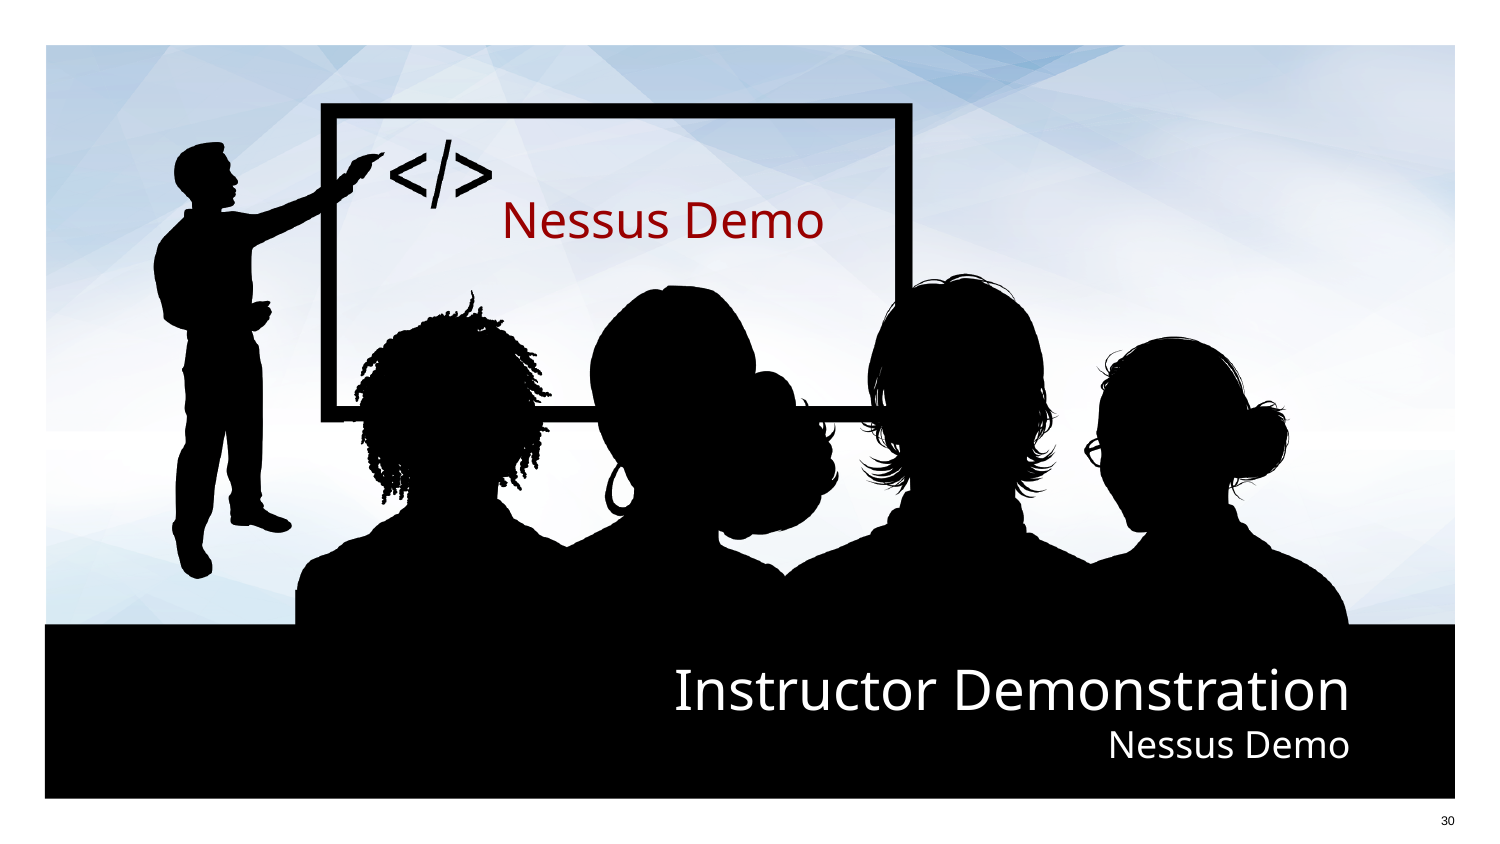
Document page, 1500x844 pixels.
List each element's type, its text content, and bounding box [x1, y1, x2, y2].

title Nessus Demo [0, 719, 1500, 799]
picture [45, 0, 1468, 630]
text_box Nessus Demo [486, 173, 856, 322]
slide_number 30 [1412, 813, 1455, 831]
